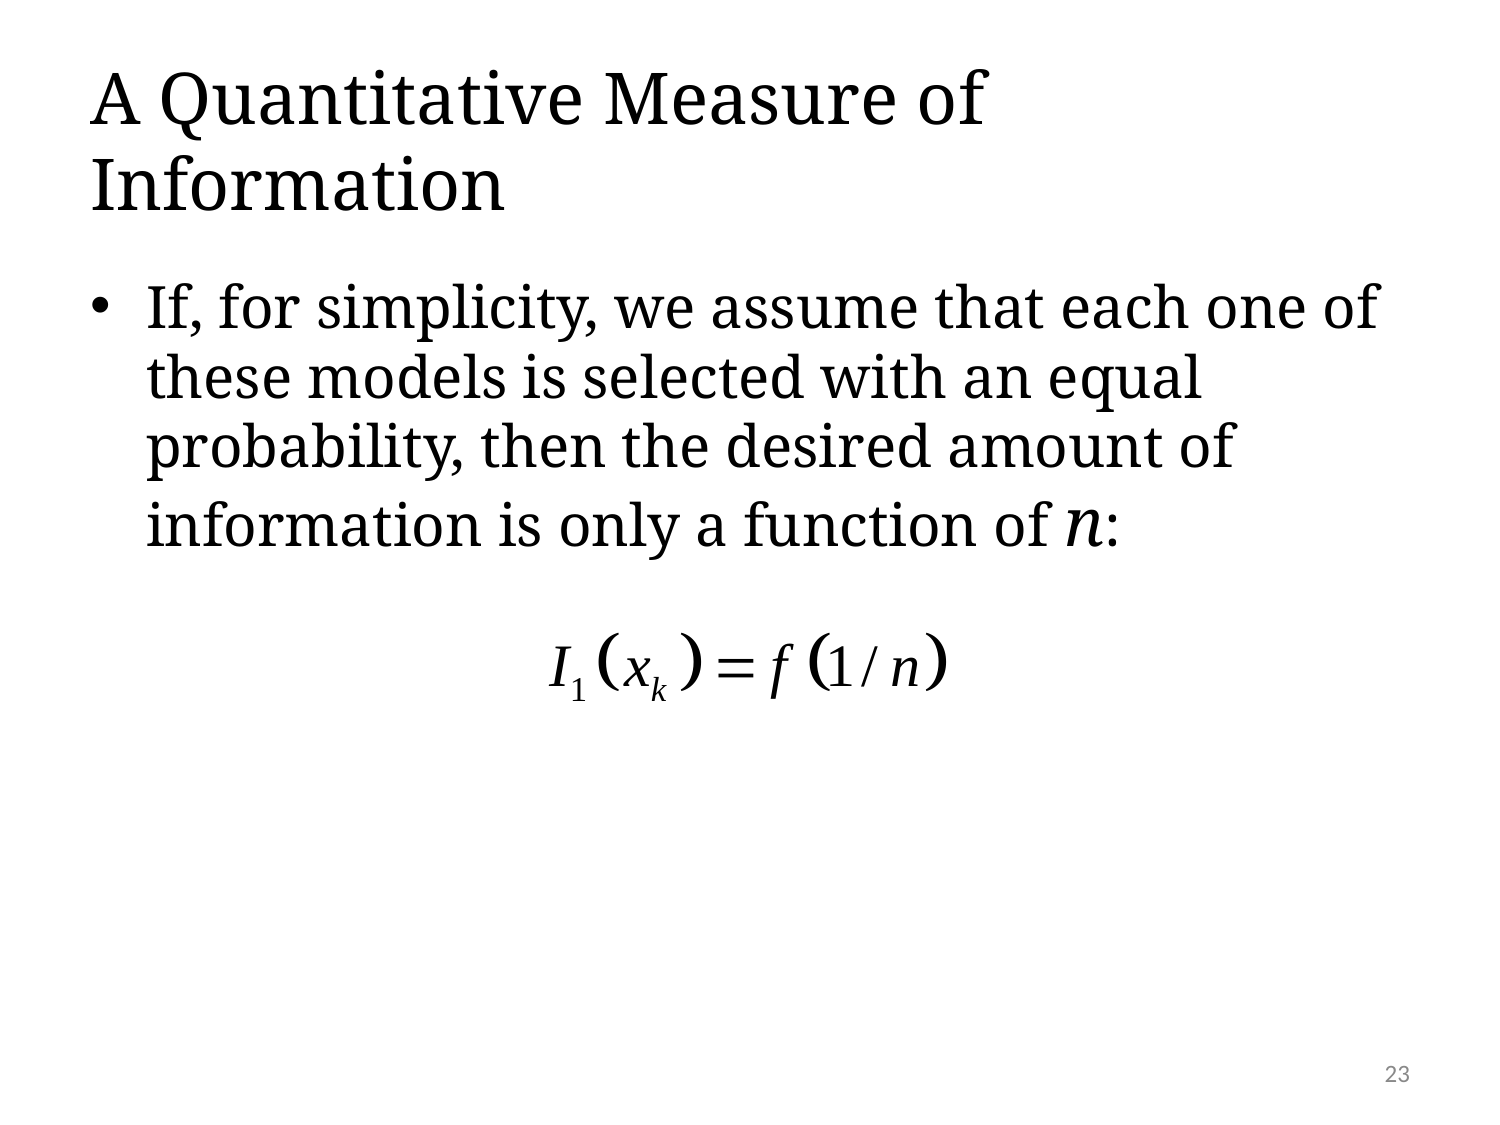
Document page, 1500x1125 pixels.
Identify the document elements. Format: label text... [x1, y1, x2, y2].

title A Quantitative Measure of Information [75, 45, 1425, 233]
list If, for simplicity, we assume that each one of these models is selected with an equal probability, then the desired amount of information is only a function of n: [75, 262, 1425, 1005]
slide_number 23 [1074, 1042, 1425, 1103]
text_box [538, 620, 956, 722]
